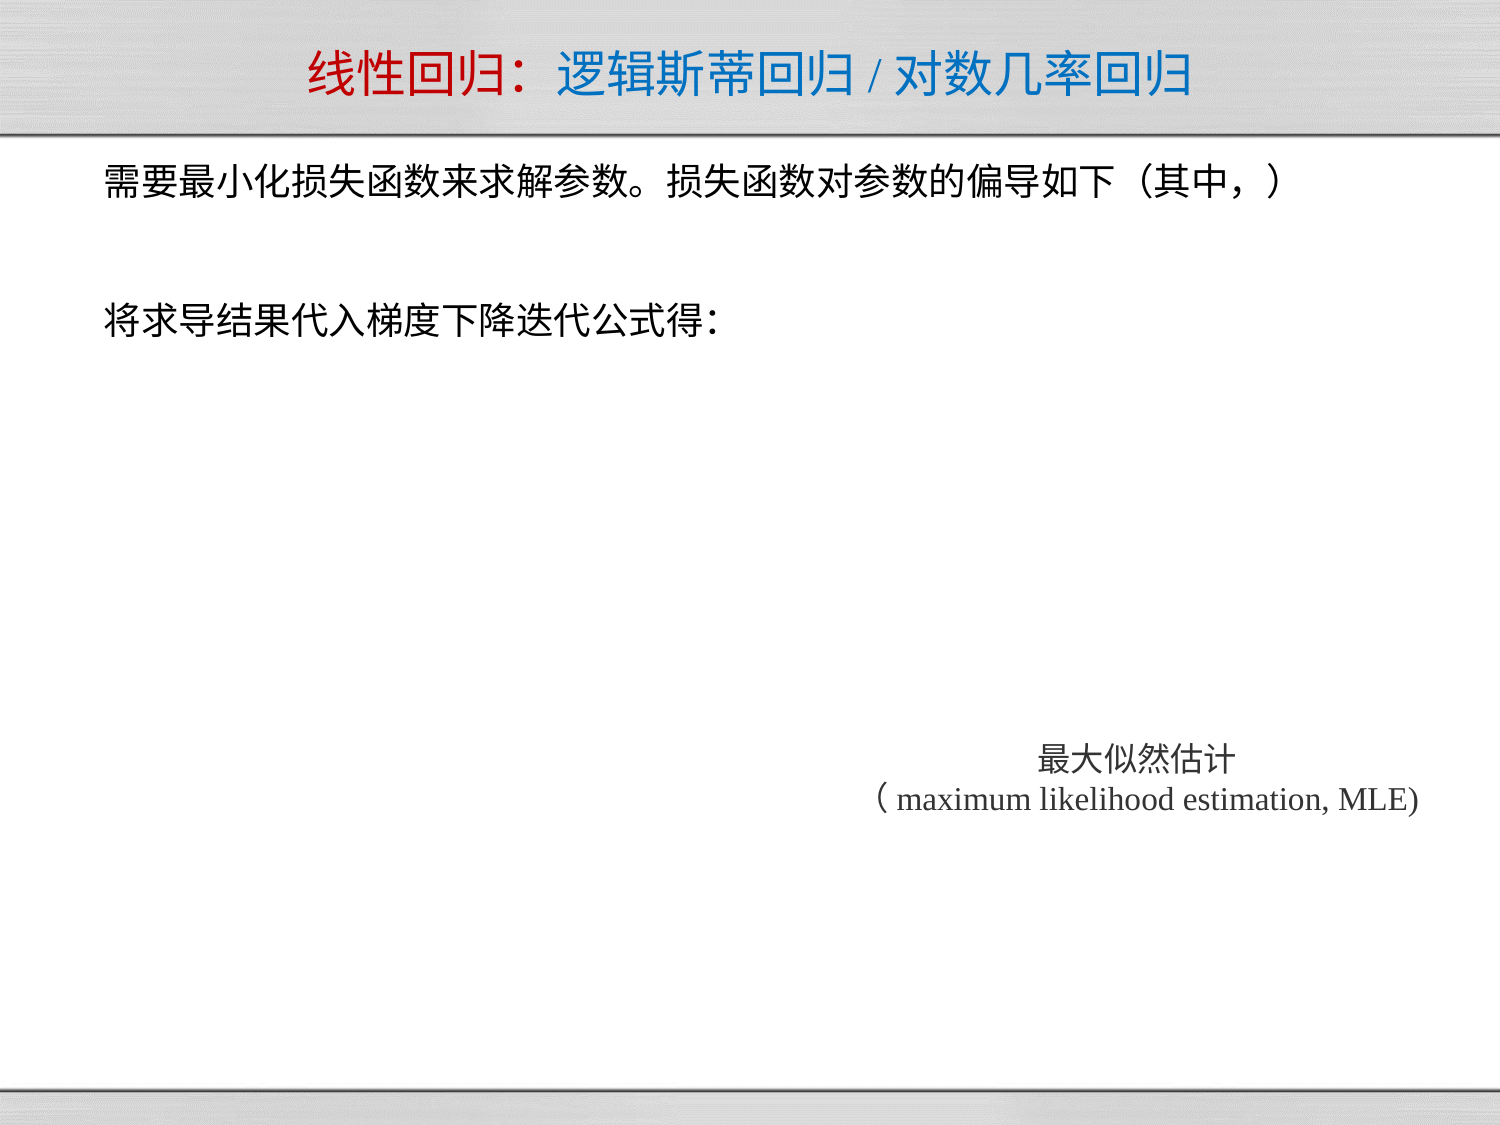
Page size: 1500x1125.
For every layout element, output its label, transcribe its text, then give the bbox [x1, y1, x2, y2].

text_box 最大似然估计 （maximum likelihood estimation, MLE) [840, 730, 1435, 825]
picture [0, 135, 1500, 1125]
title 线性回归：逻辑斯蒂回归/对数几率回归 [0, 0, 1500, 135]
